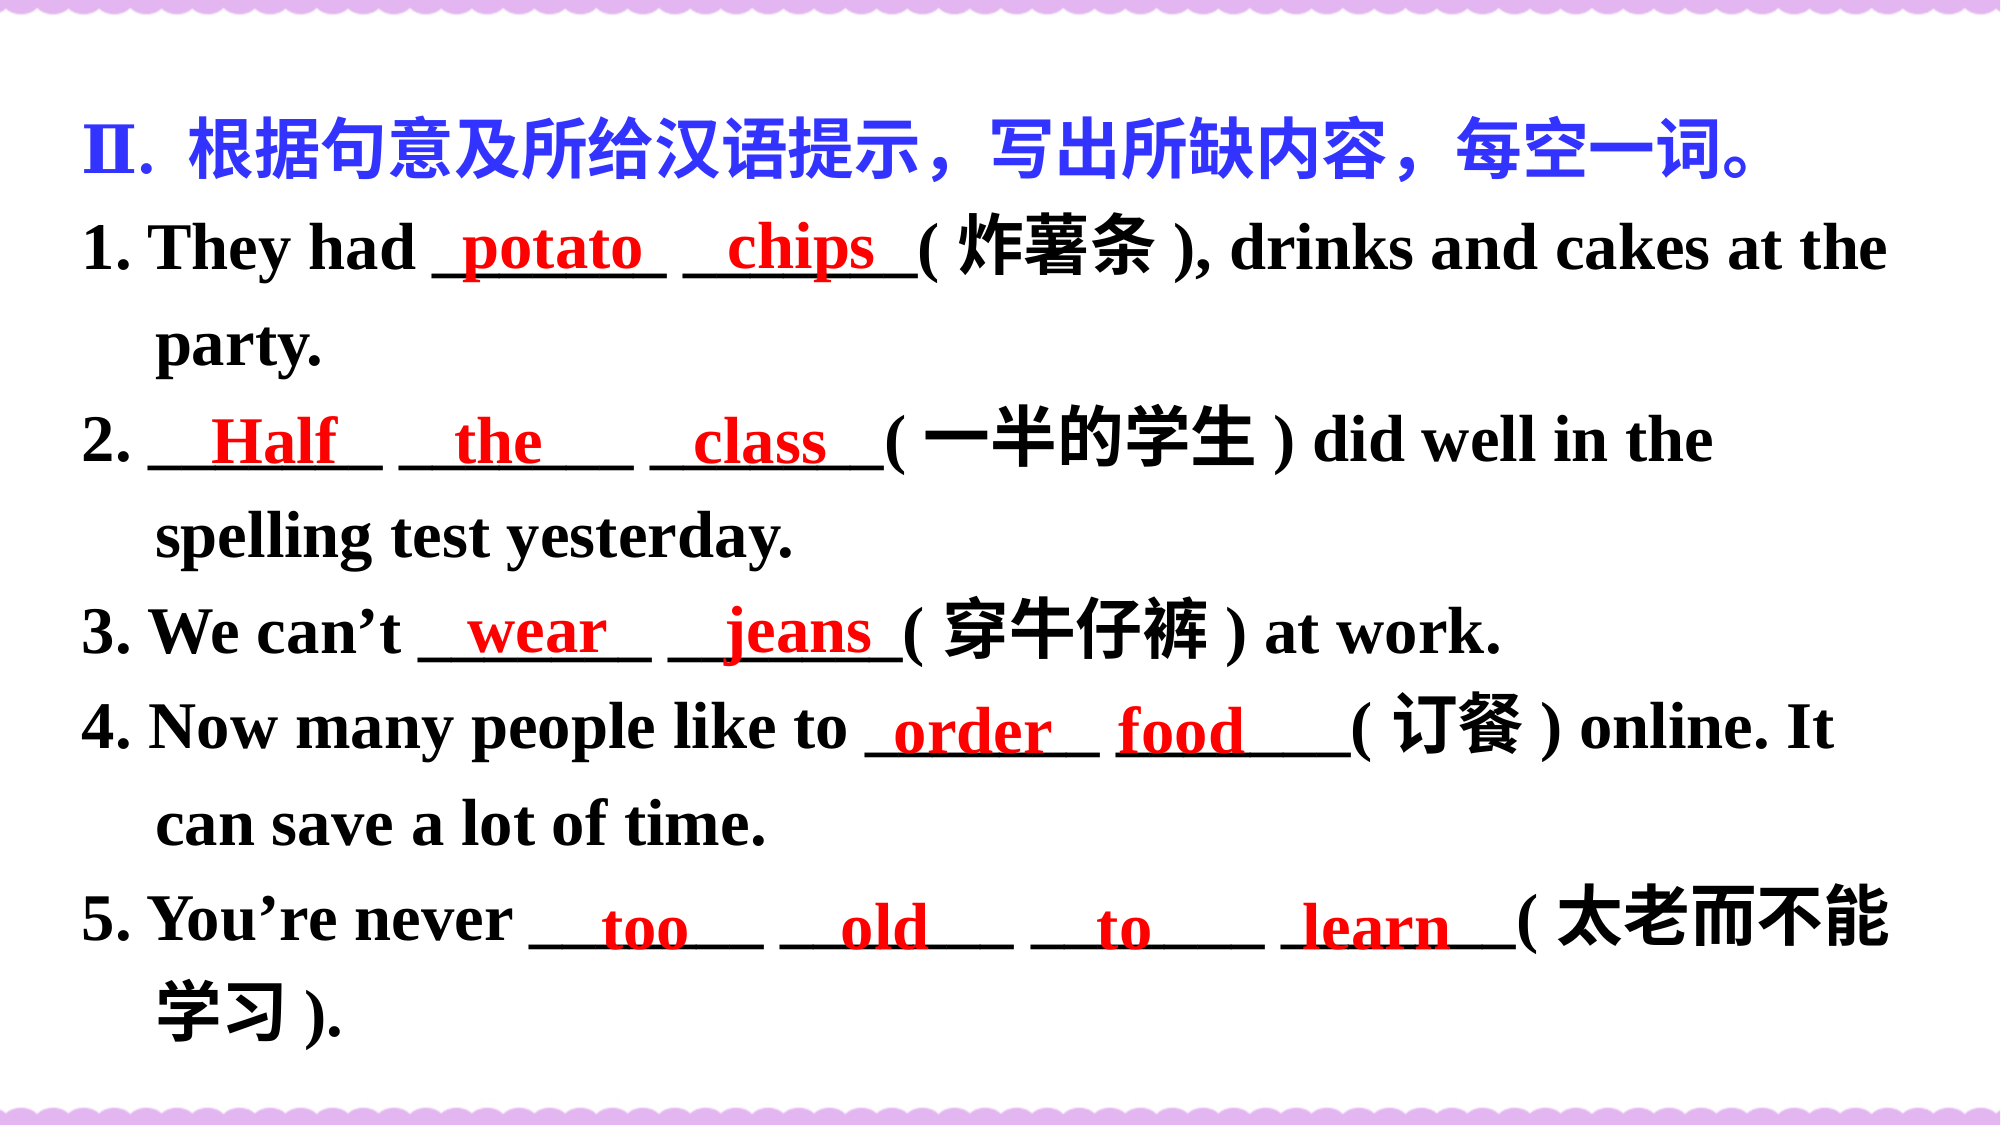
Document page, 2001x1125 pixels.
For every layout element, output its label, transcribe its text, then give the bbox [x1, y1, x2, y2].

text_box potato chips [430, 178, 1002, 290]
text_box order food [878, 663, 1450, 775]
text_box too old to learn [586, 859, 1542, 971]
text_box Half the class [196, 373, 930, 485]
picture [0, 0, 2001, 1125]
text_box Ⅱ. 根据句意及所给汉语提示，写出所缺内容，每空一词。 1. They had _______ _______(炸薯条), drinks and cakes at the party. 2. _______ _______ _______(一半的学生) did well in the spelling test yesterday. 3. We can’t _______ _______(穿牛仔裤) at work. 4. Now many people like to _______ _______(订餐) online. It can save a lot of time. 5. You’re never _______ _______ _______ _______(太老而不能学习). [66, 83, 1910, 1058]
text_box wear jeans [419, 562, 991, 674]
